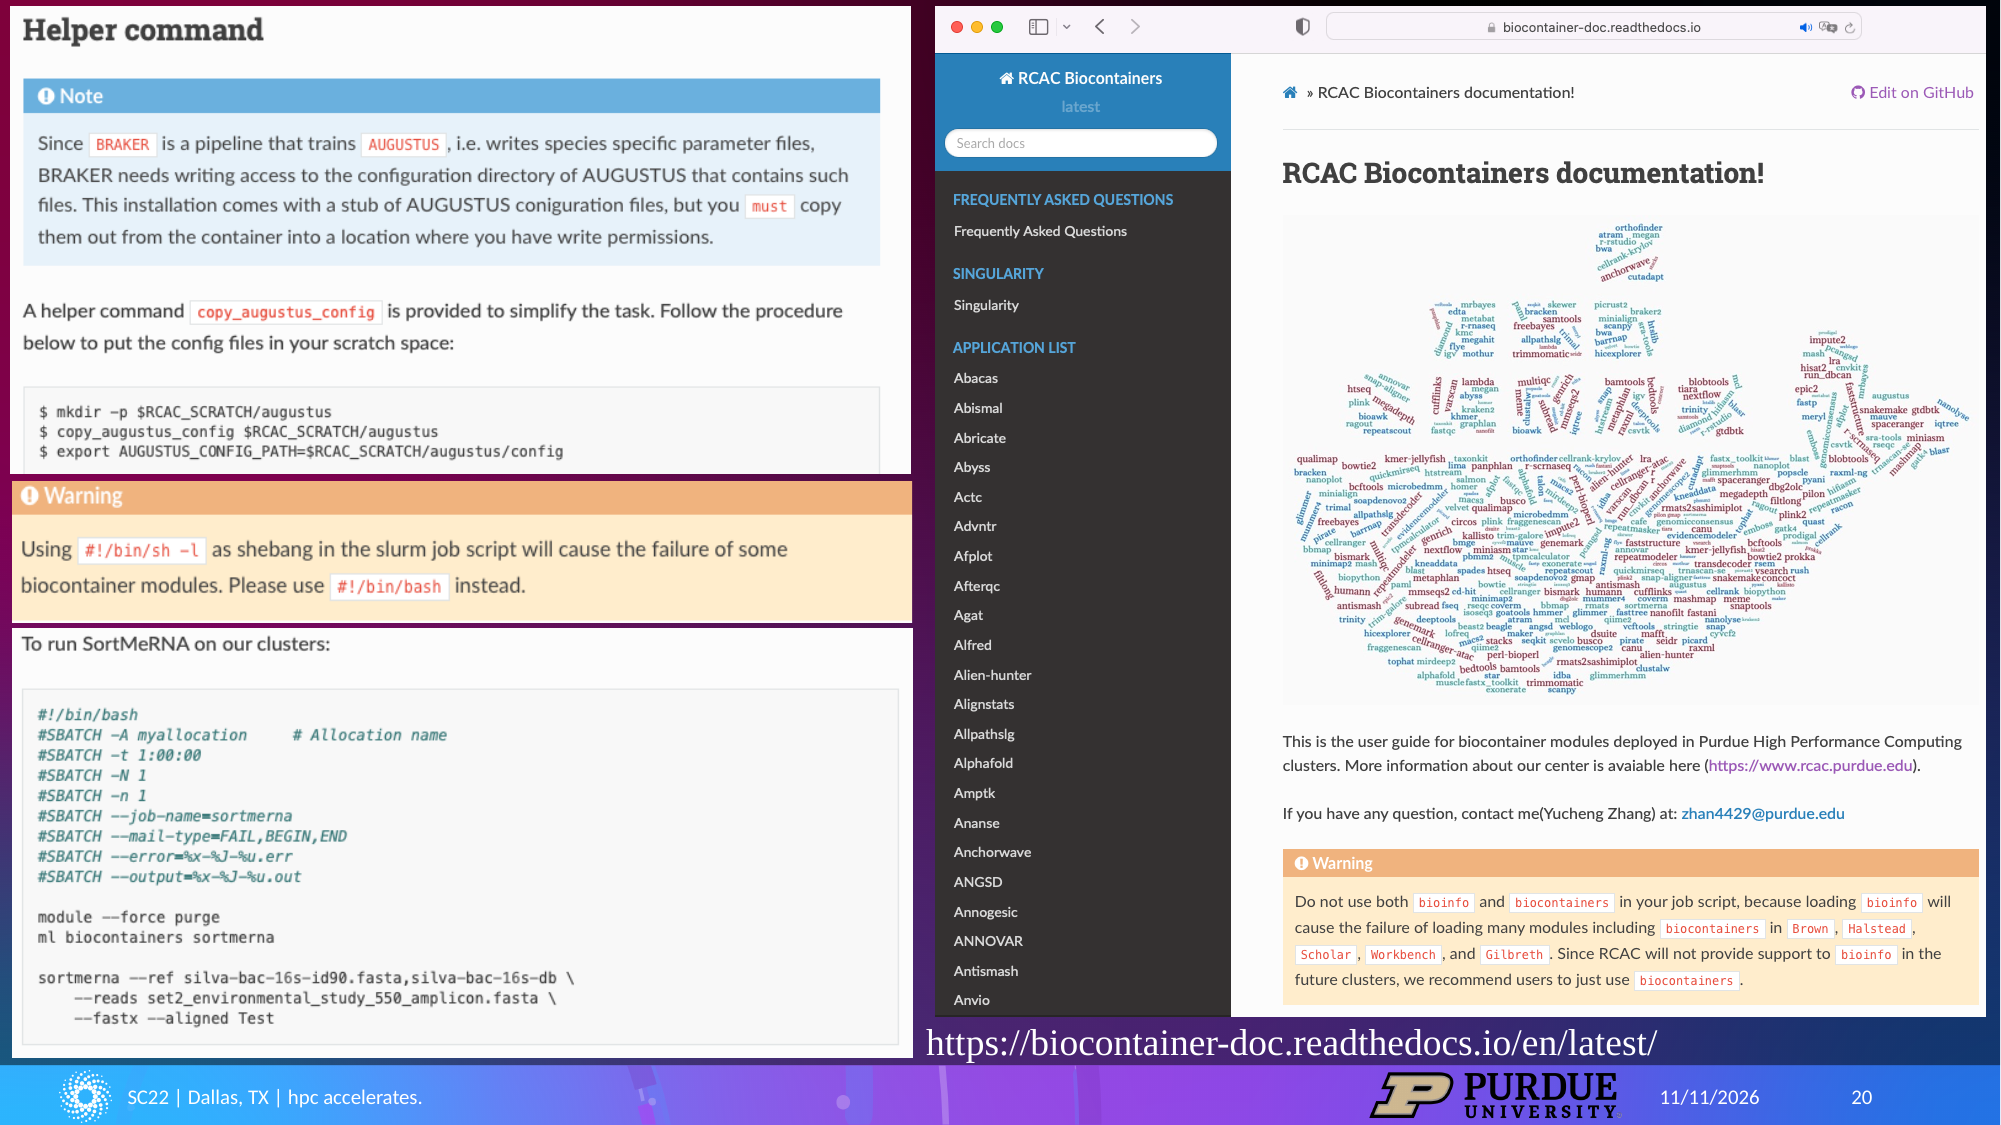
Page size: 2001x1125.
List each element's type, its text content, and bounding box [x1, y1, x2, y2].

picture [0, 0, 2001, 1125]
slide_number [1633, 1071, 1775, 1124]
slide_number 20 [1797, 1071, 1888, 1124]
footer SC22 | Dallas, TX | hpc accelerates. [112, 1070, 1368, 1124]
text_box https://biocontainer-doc.readthedocs.io/en/latest/ [911, 1010, 1987, 1071]
